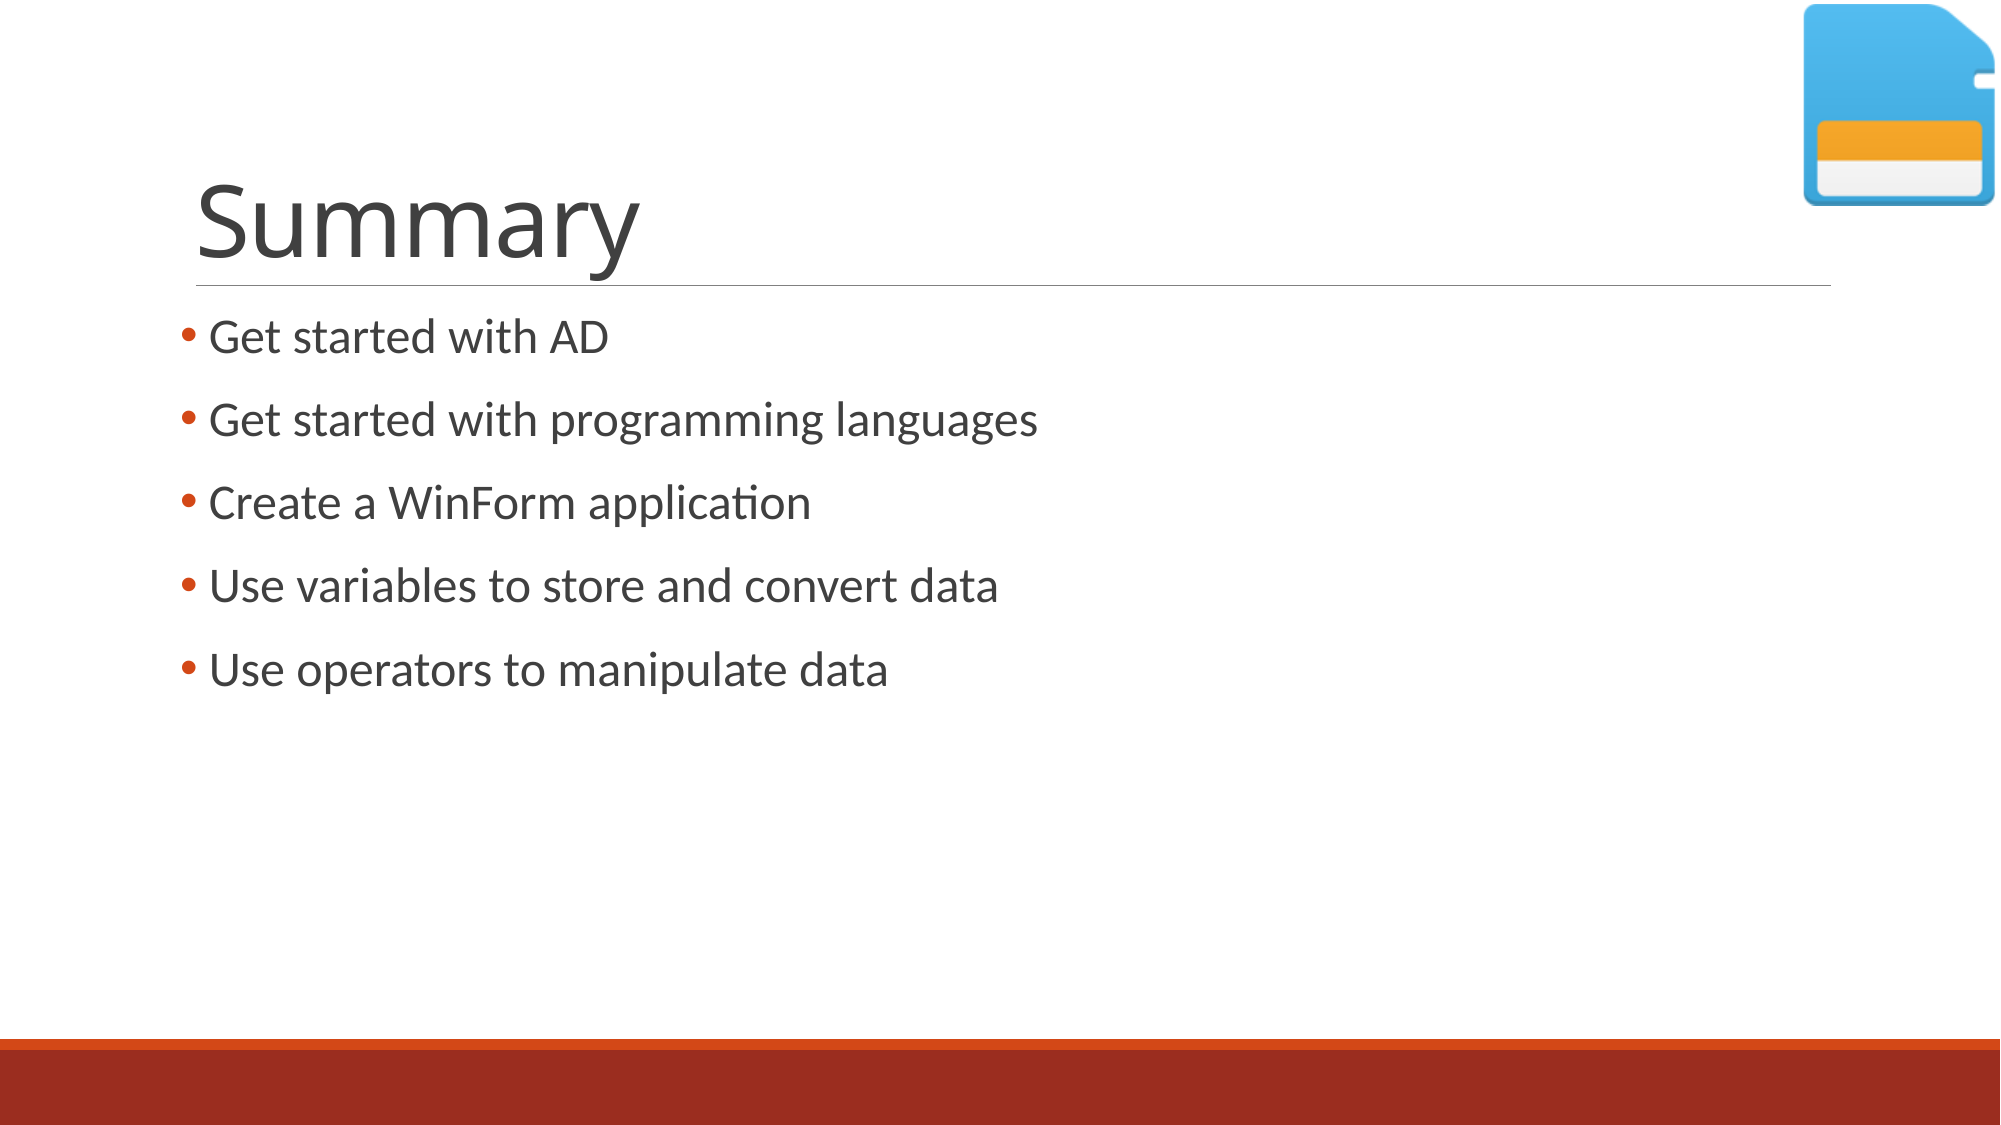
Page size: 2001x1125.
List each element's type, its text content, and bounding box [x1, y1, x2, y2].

title Summary [180, 47, 1830, 285]
list Get started with AD Get started with programming languages Create a WinForm application Use variables to store and convert data Use operators to manipulate data [180, 302, 1830, 963]
picture [1798, 4, 2000, 207]
